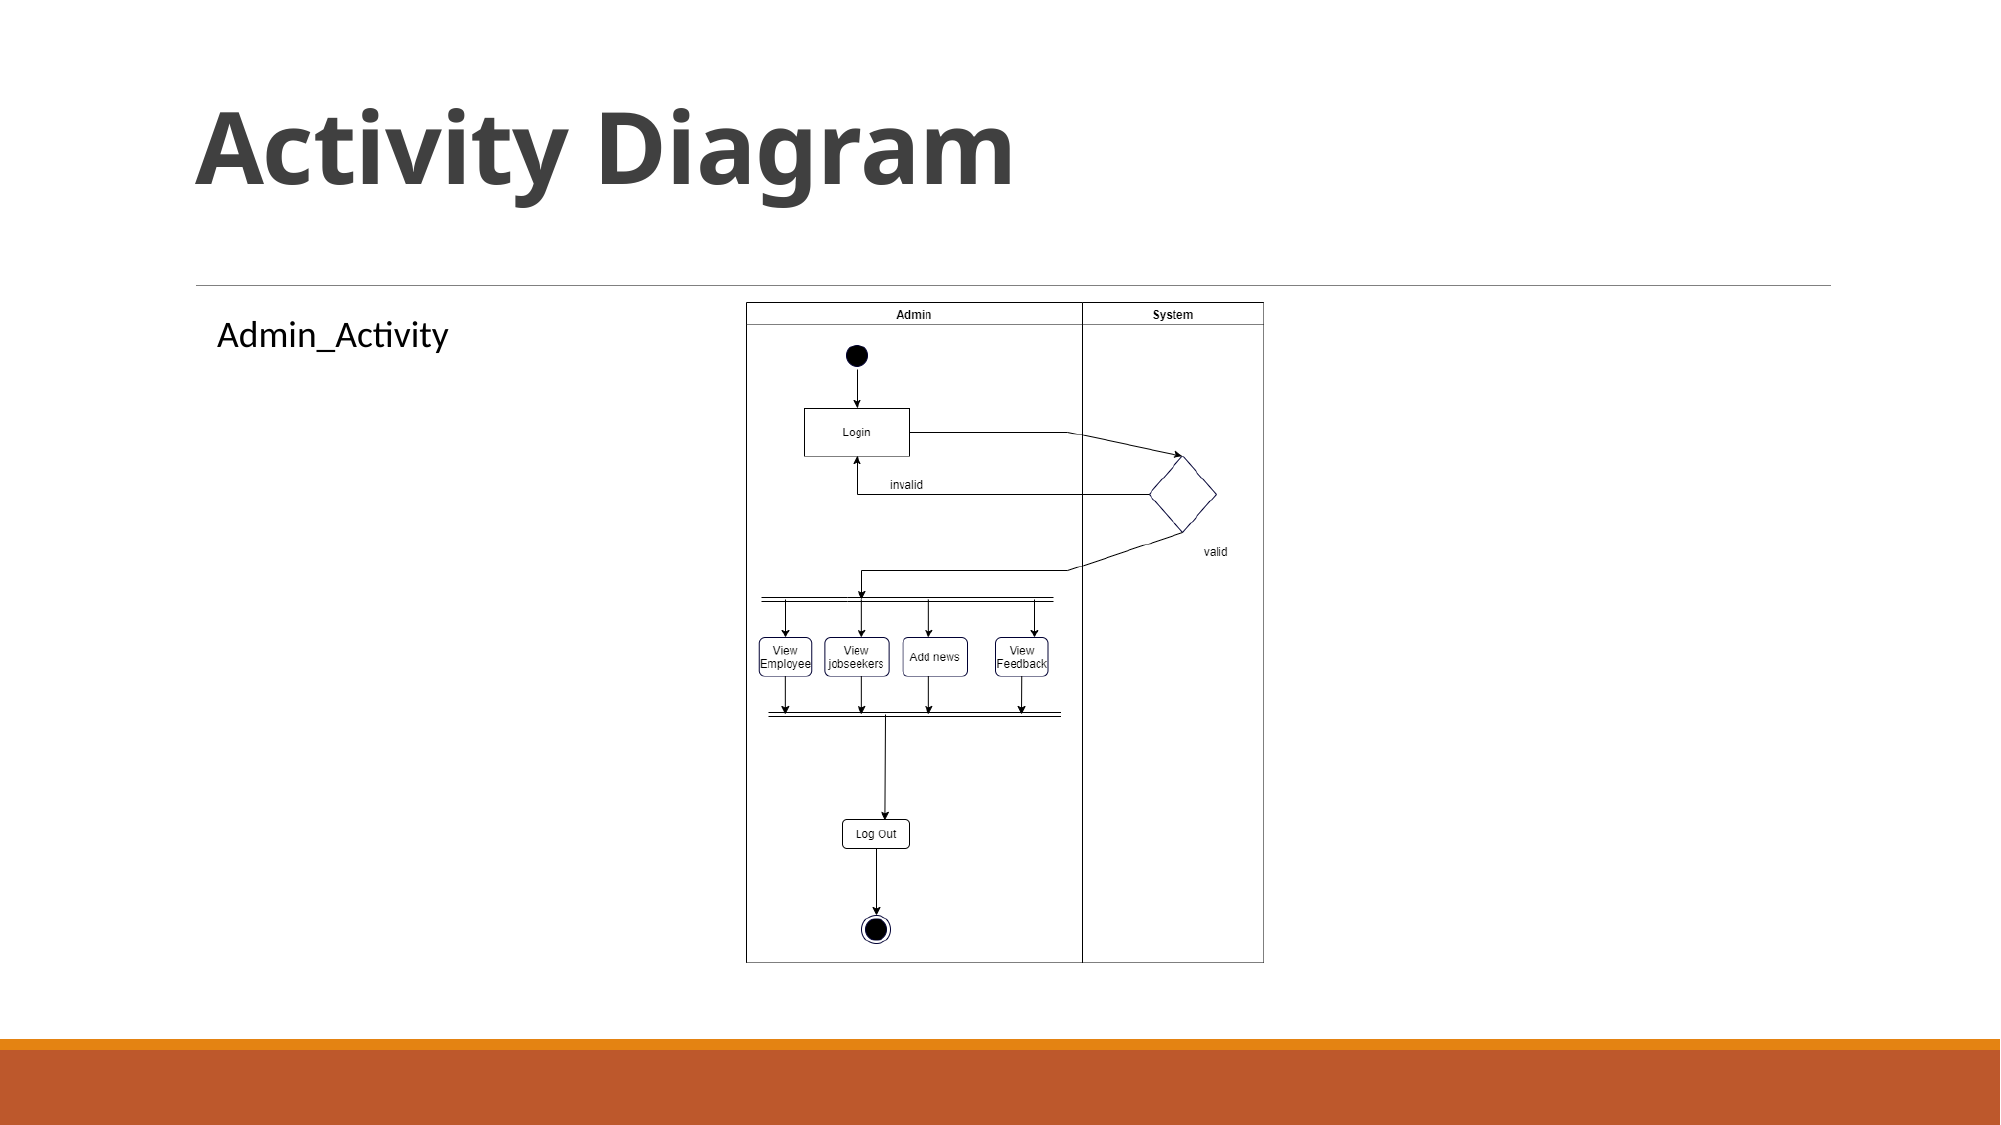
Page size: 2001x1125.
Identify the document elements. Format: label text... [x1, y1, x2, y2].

text_box Admin_Activity [202, 302, 512, 363]
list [746, 302, 1264, 964]
title Activity Diagram [180, 47, 1830, 213]
